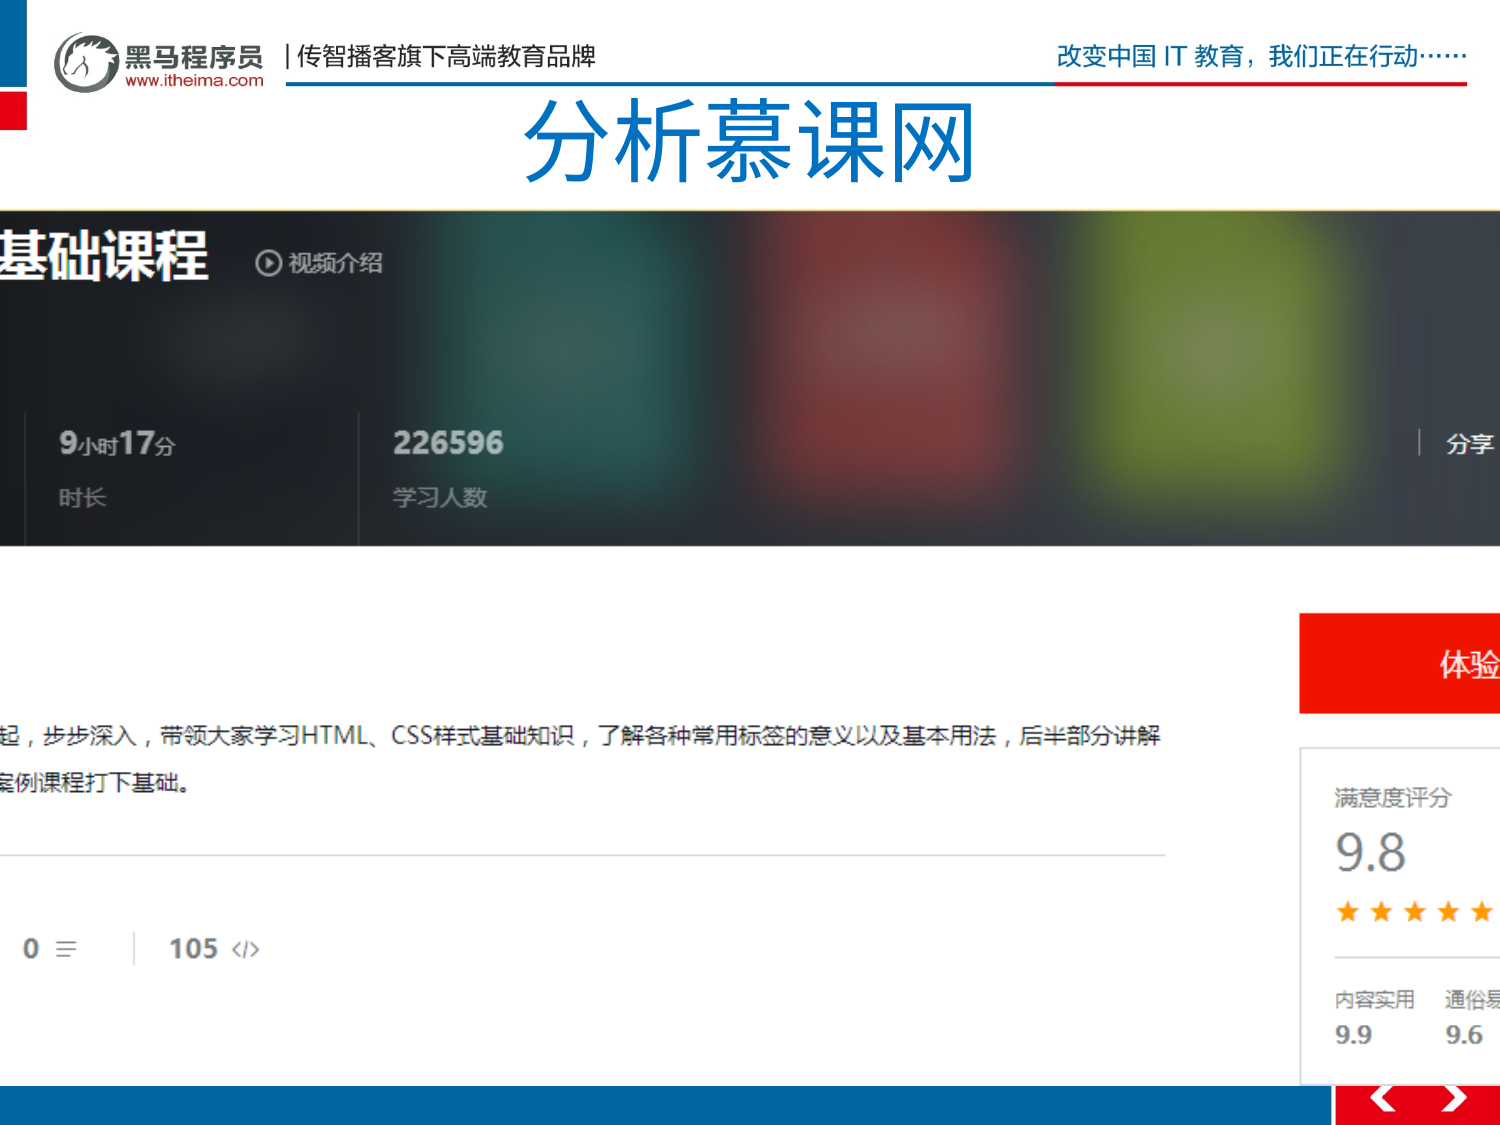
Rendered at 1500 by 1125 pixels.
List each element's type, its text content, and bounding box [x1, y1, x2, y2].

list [0, 207, 1500, 1087]
picture [0, 1087, 1500, 1125]
picture [0, 0, 1500, 207]
title 分析慕课网 [75, 45, 1425, 205]
